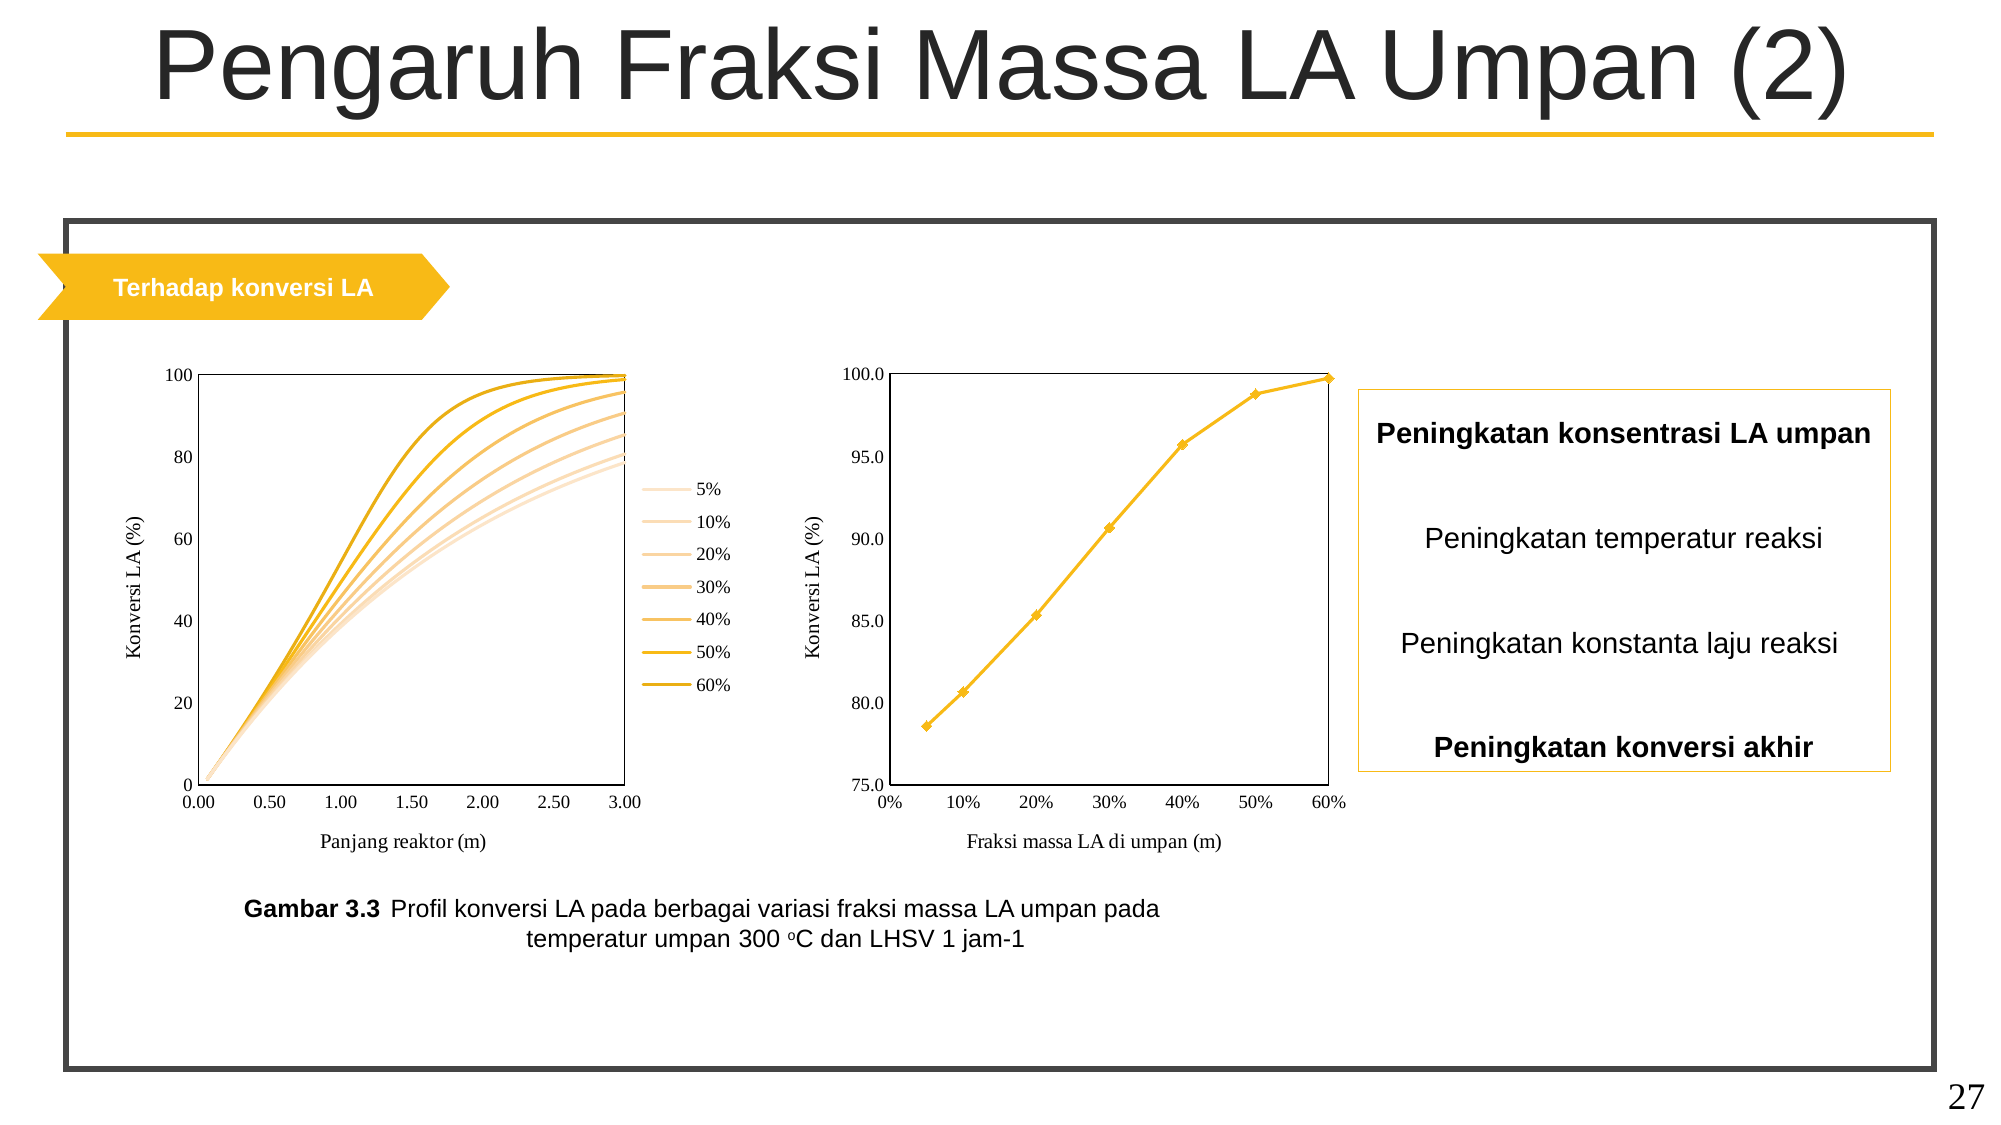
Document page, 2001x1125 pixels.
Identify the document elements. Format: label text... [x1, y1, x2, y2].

list Pengaruh Fraksi Massa LA Umpan (2) [53, 8, 1952, 127]
chart [88, 352, 1359, 885]
text_box Terhadap konversi LA [35, 252, 452, 321]
text_box [65, 220, 1935, 1070]
text_box Gambar 3.3 Profil konversi LA pada berbagai variasi fraksi massa LA umpan pada temperatur umpan 300 oC dan LHSV 1 jam-1 [207, 885, 1199, 961]
